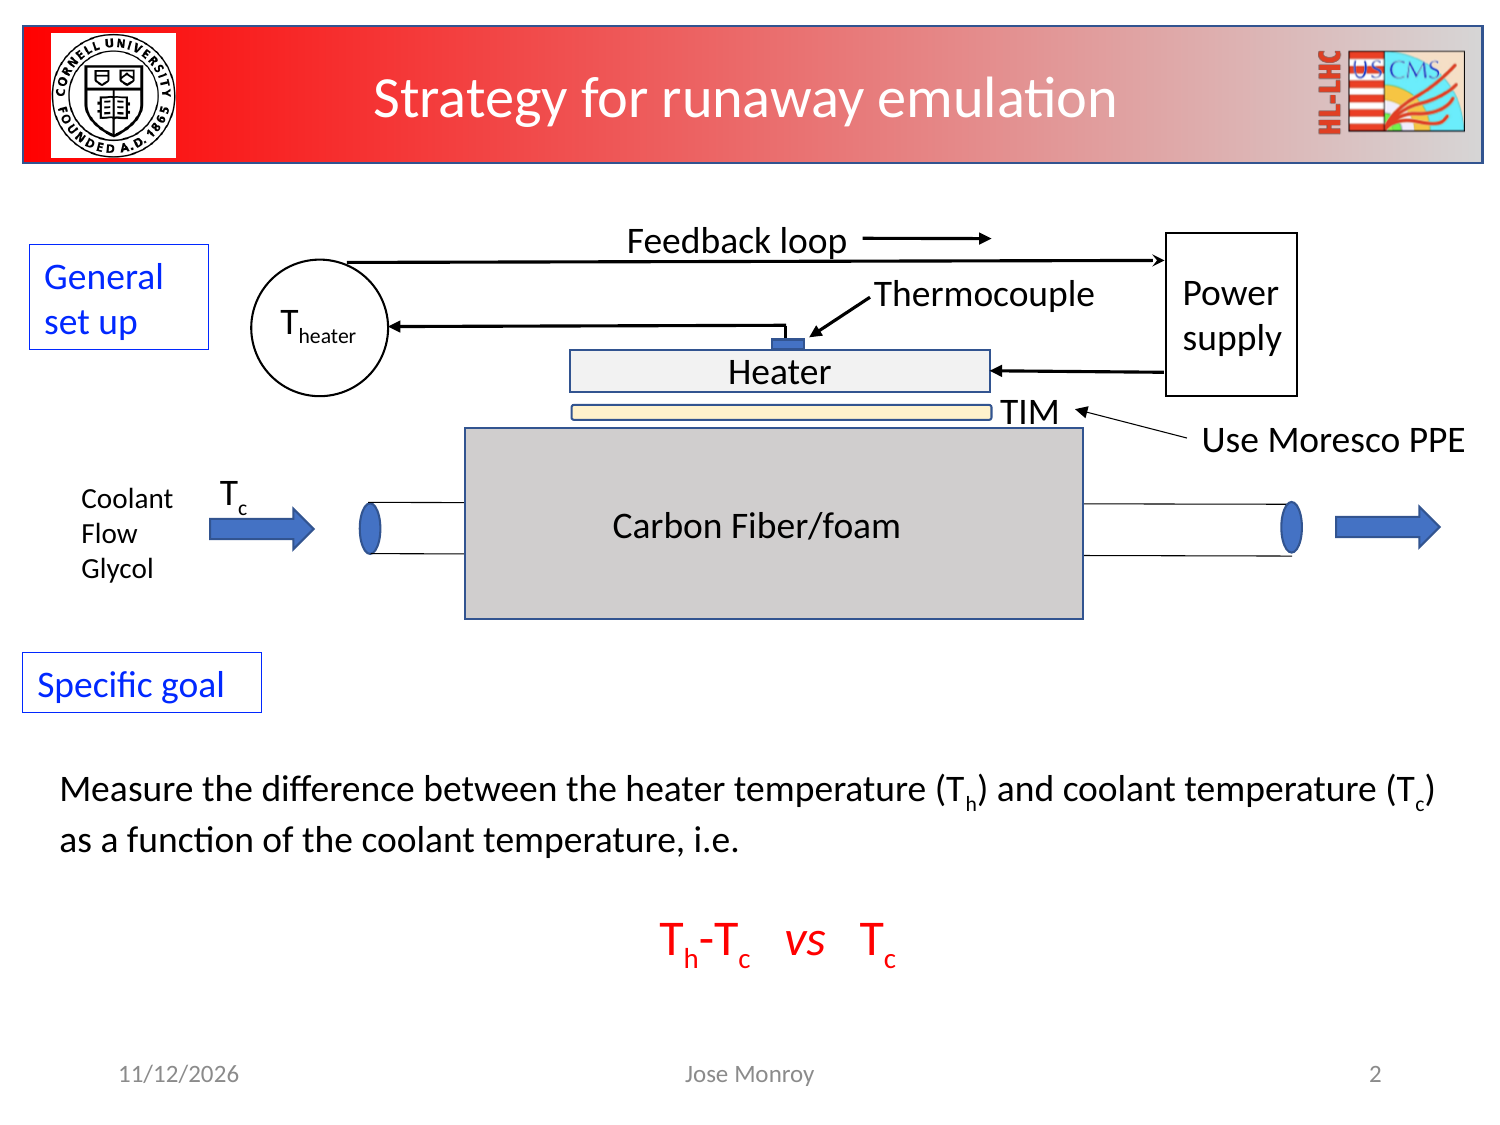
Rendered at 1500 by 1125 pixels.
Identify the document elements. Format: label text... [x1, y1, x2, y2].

text_box Measure the difference between the heater temperature (Th) and coolant temperature (Tc) as a function of the coolant temperature, i.e. Th-Tc vs Tc [44, 756, 1483, 982]
footer Jose Monroy [496, 1042, 1004, 1103]
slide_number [103, 1042, 441, 1103]
slide_number 2 [1059, 1042, 1397, 1103]
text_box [22, 26, 1483, 163]
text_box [29, 208, 1483, 619]
text_box Specific goal [22, 652, 262, 713]
